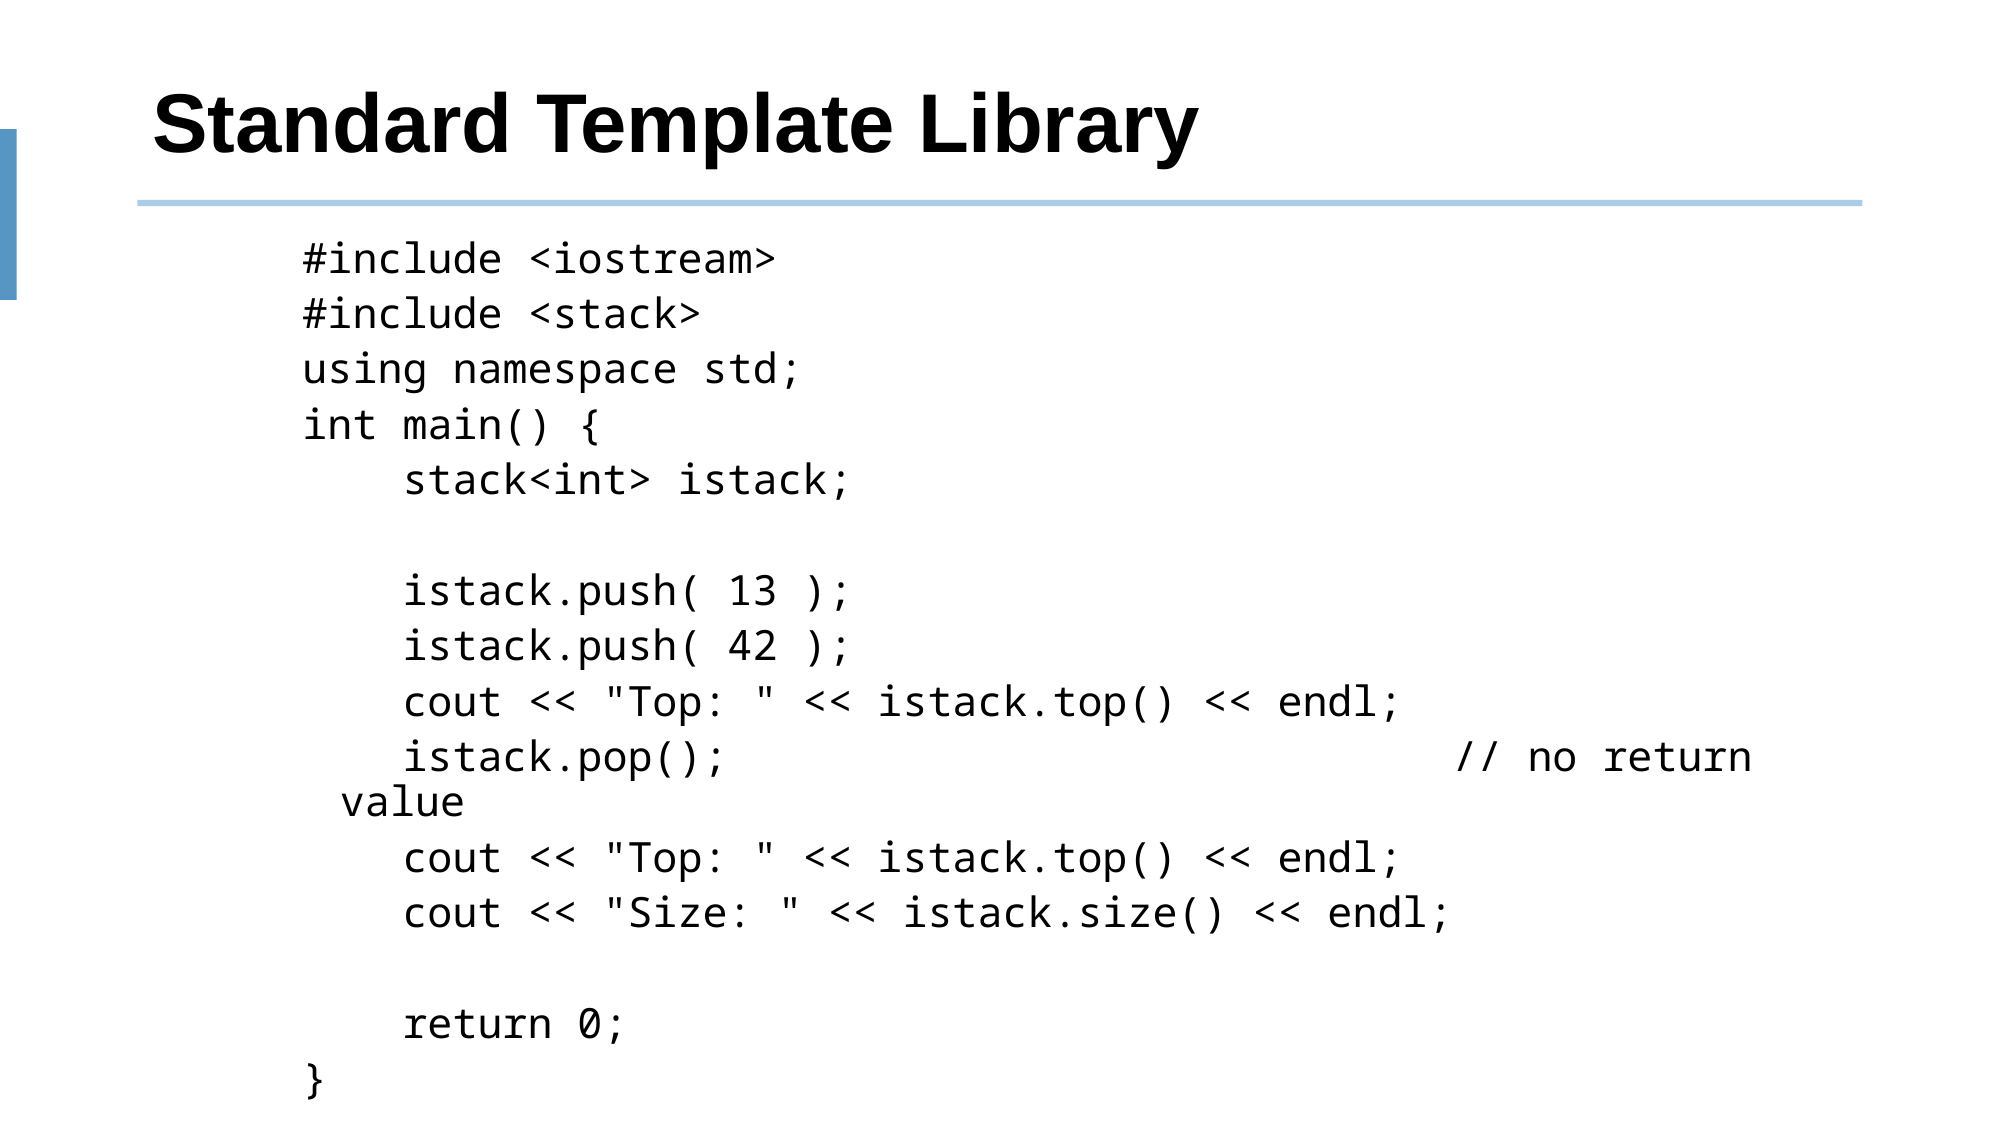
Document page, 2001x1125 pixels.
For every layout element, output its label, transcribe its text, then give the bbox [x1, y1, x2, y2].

title Standard Template Library [137, 42, 1863, 208]
list #include <iostream> #include <stack> using namespace std; int main() { stack<int> istack; istack.push( 13 ); istack.push( 42 ); cout << "Top: " << istack.top() << endl; istack.pop(); // no return value cout << "Top: " << istack.top() << endl; cout << "Size: " << istack.size() << endl; return 0; } [137, 229, 1863, 1014]
